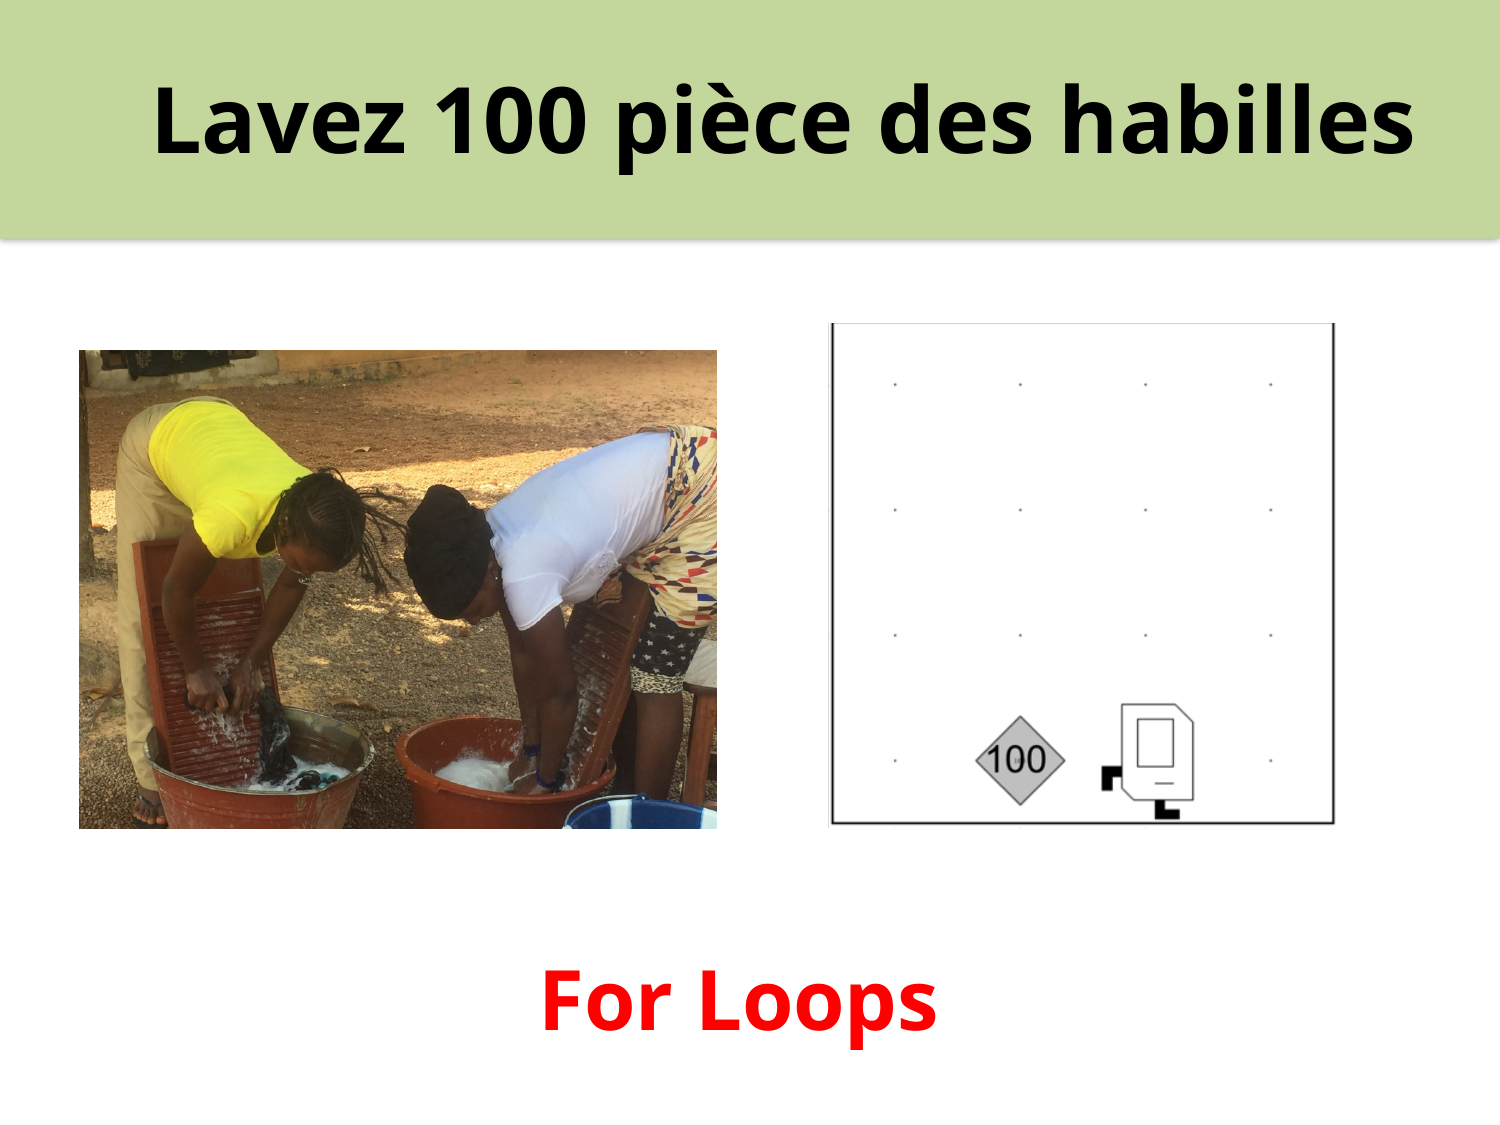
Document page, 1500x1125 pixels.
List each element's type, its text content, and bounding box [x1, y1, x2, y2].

picture [78, 350, 717, 829]
picture [805, 323, 1338, 829]
text_box For Loops [523, 940, 977, 1055]
text_box Lavez 100 pièce des habilles [135, 54, 1433, 179]
text_box [0, 0, 1500, 242]
